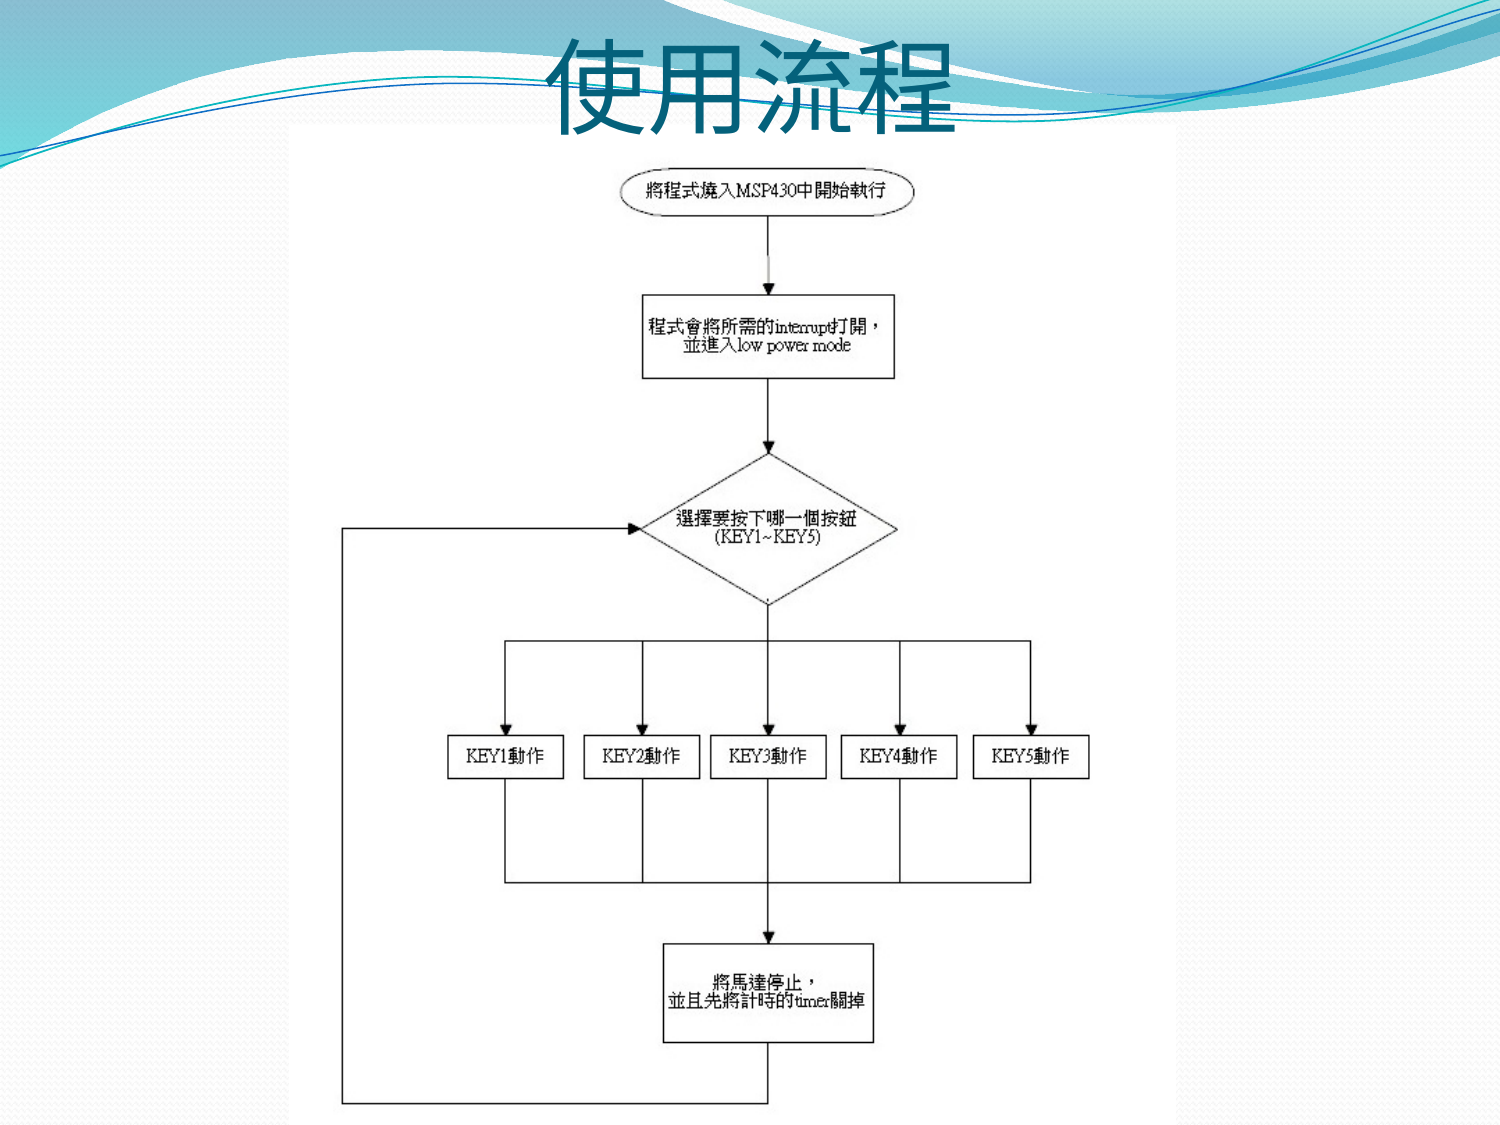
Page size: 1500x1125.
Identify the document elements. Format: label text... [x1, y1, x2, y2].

title 使用流程 [76, 0, 1427, 148]
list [288, 125, 1176, 1125]
